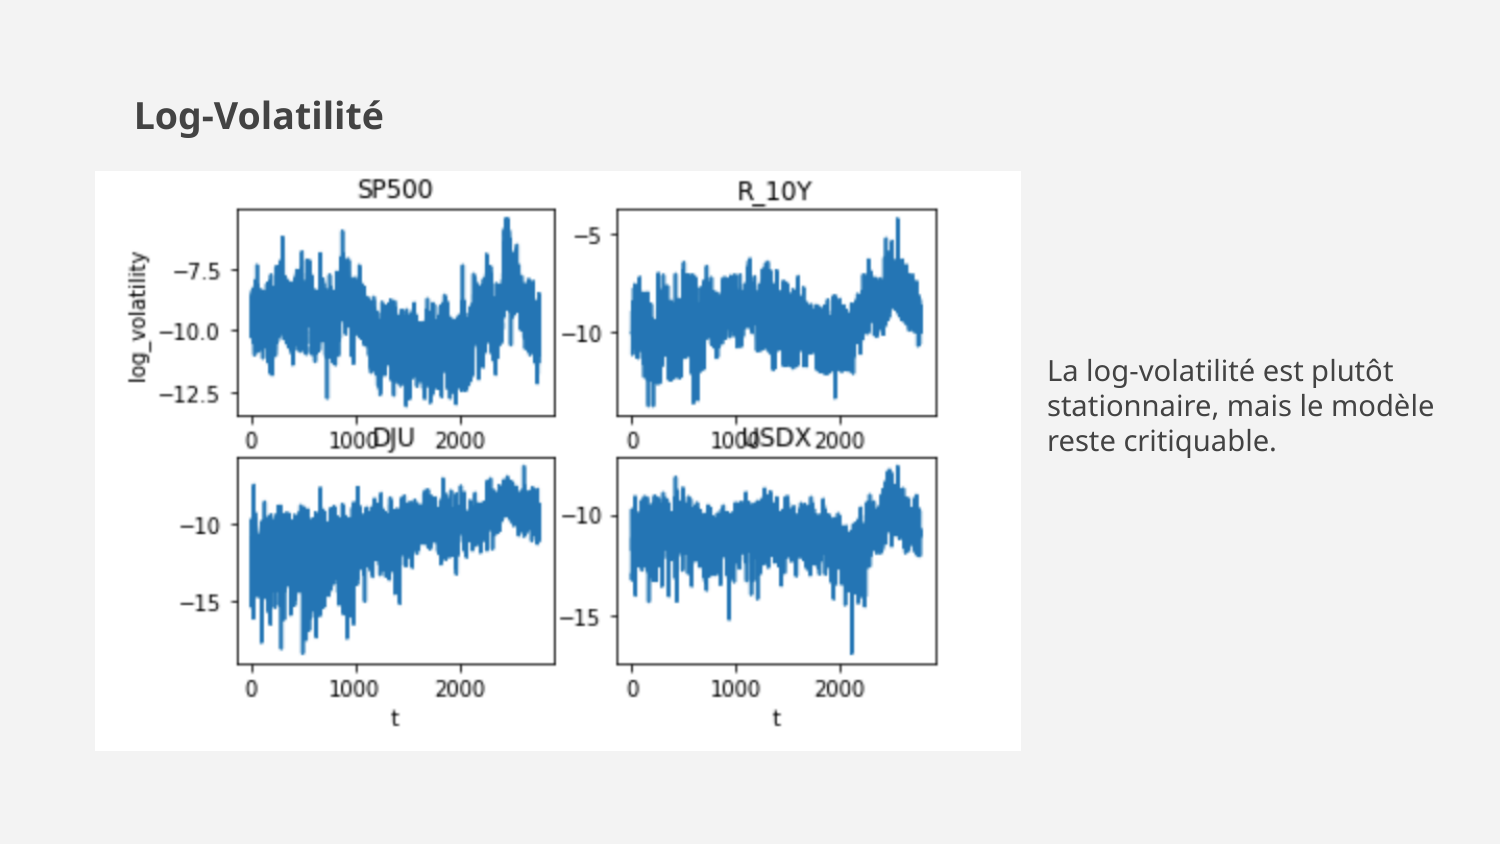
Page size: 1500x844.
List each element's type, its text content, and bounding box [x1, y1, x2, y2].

text_box La log-volatilité est plutôt stationnaire, mais le modèle reste critiquable. [1047, 351, 1455, 493]
picture [95, 171, 1021, 752]
title Log-Volatilité [118, 77, 487, 170]
